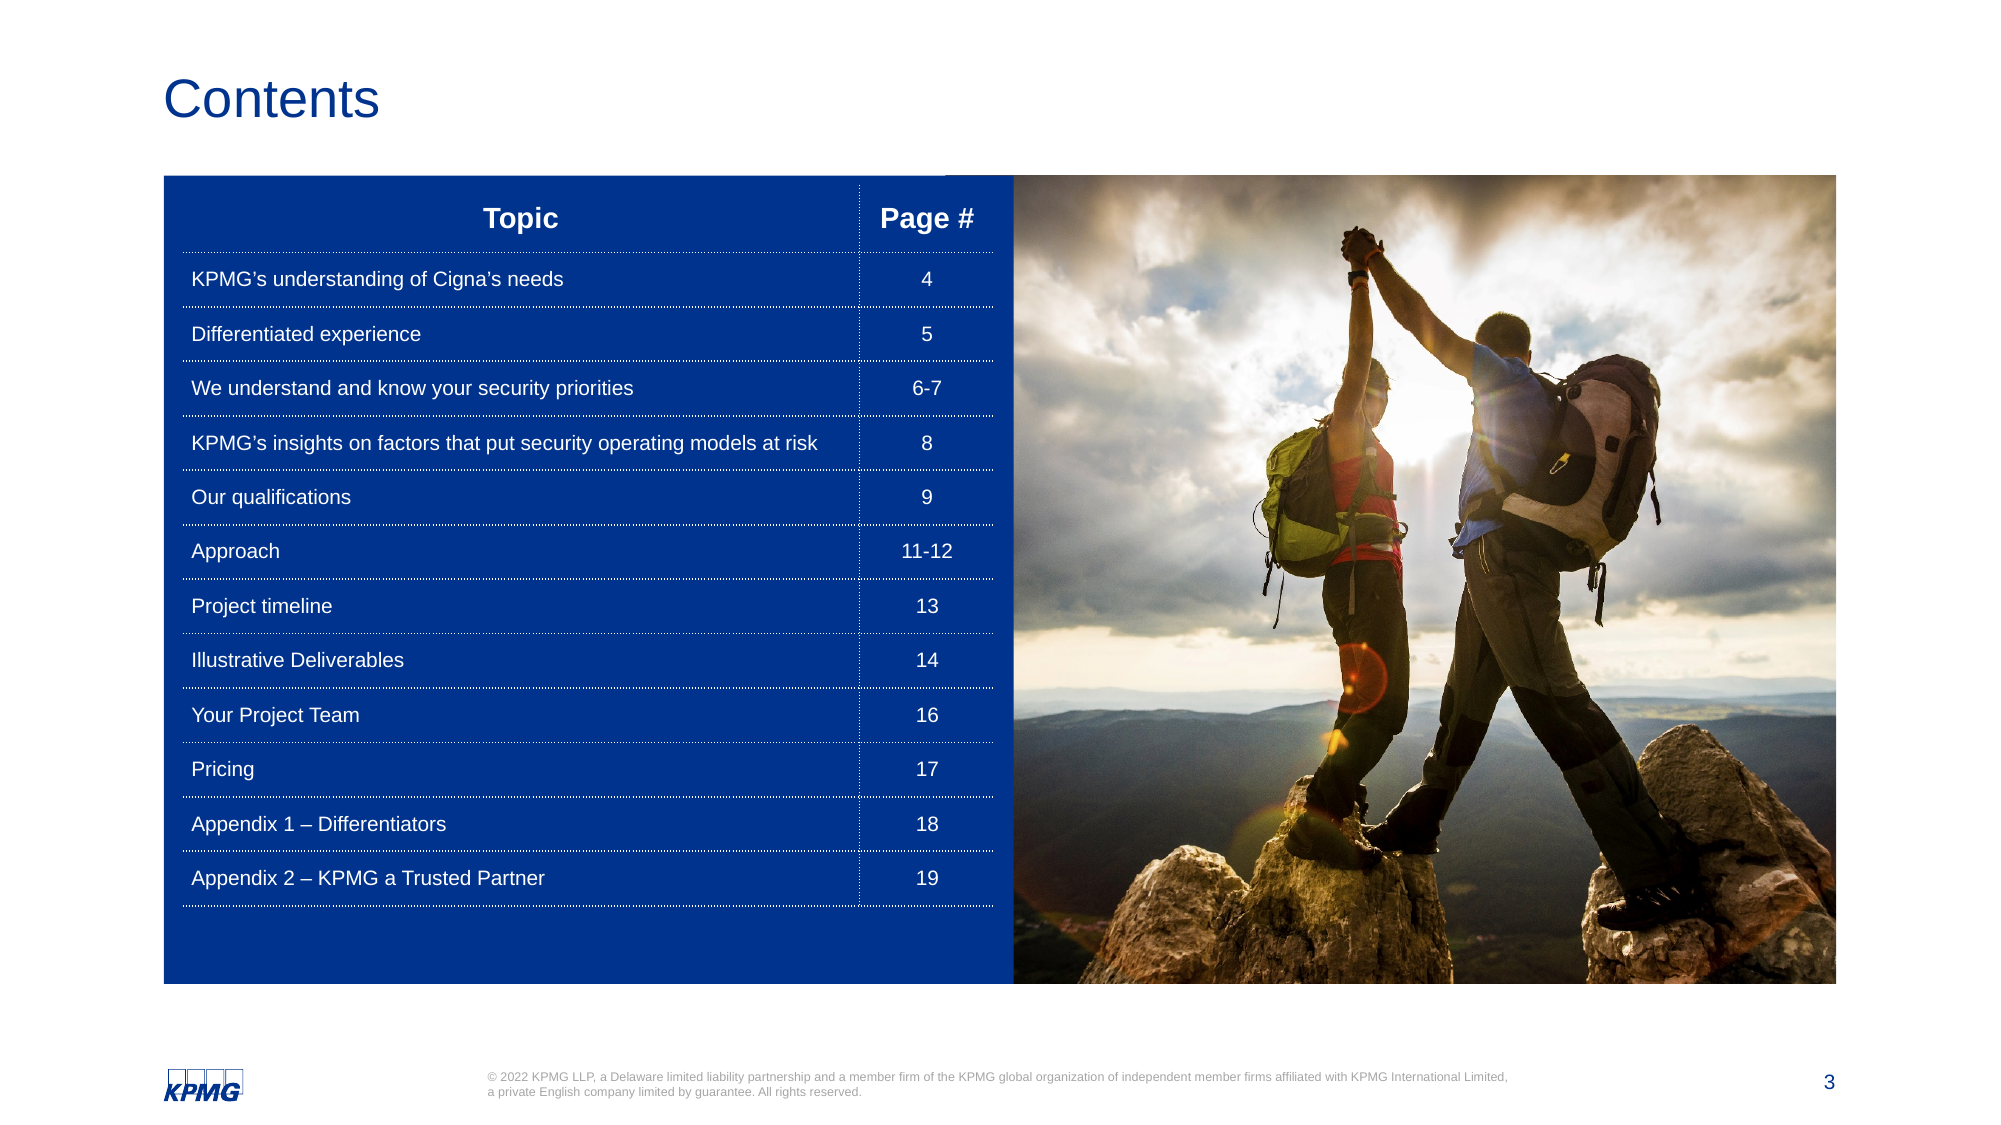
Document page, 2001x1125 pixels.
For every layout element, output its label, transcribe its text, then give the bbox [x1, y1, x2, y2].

table_cell 13 [859, 579, 945, 634]
table_cell KPMG’s insights on factors that put security operating models at risk [183, 416, 859, 470]
table_header Topic [183, 185, 859, 252]
table_cell 8 [859, 416, 945, 470]
table_cell KPMG’s understanding of Cigna’s needs [183, 252, 859, 307]
table_cell Appendix 1 – Differentiators [183, 797, 859, 851]
table_header Page # [859, 185, 945, 252]
table_cell 5 [859, 307, 945, 361]
picture [945, 175, 1837, 984]
table_cell Illustrative Deliverables [183, 634, 859, 688]
table_cell 4 [859, 252, 945, 307]
table_cell Your Project Team [183, 688, 859, 742]
table_cell 18 [859, 797, 945, 851]
table_cell 9 [859, 470, 945, 525]
title Contents [163, 70, 1837, 159]
table_cell 19 [859, 851, 945, 906]
table_cell 14 [859, 634, 945, 688]
table_cell 6-7 [859, 361, 945, 416]
table_cell We understand and know your security priorities [183, 361, 859, 416]
table_cell 16 [859, 688, 945, 742]
table_cell 11-12 [859, 525, 945, 579]
table_cell Approach [183, 525, 859, 579]
table_cell Differentiated experience [183, 307, 859, 361]
table_cell Project timeline [183, 579, 859, 634]
text_box [163, 175, 945, 984]
table_cell 17 [859, 742, 945, 797]
table_cell Our qualifications [183, 470, 859, 525]
table_cell Appendix 2 – KPMG a Trusted Partner [183, 851, 859, 906]
table_cell Pricing [183, 742, 859, 797]
